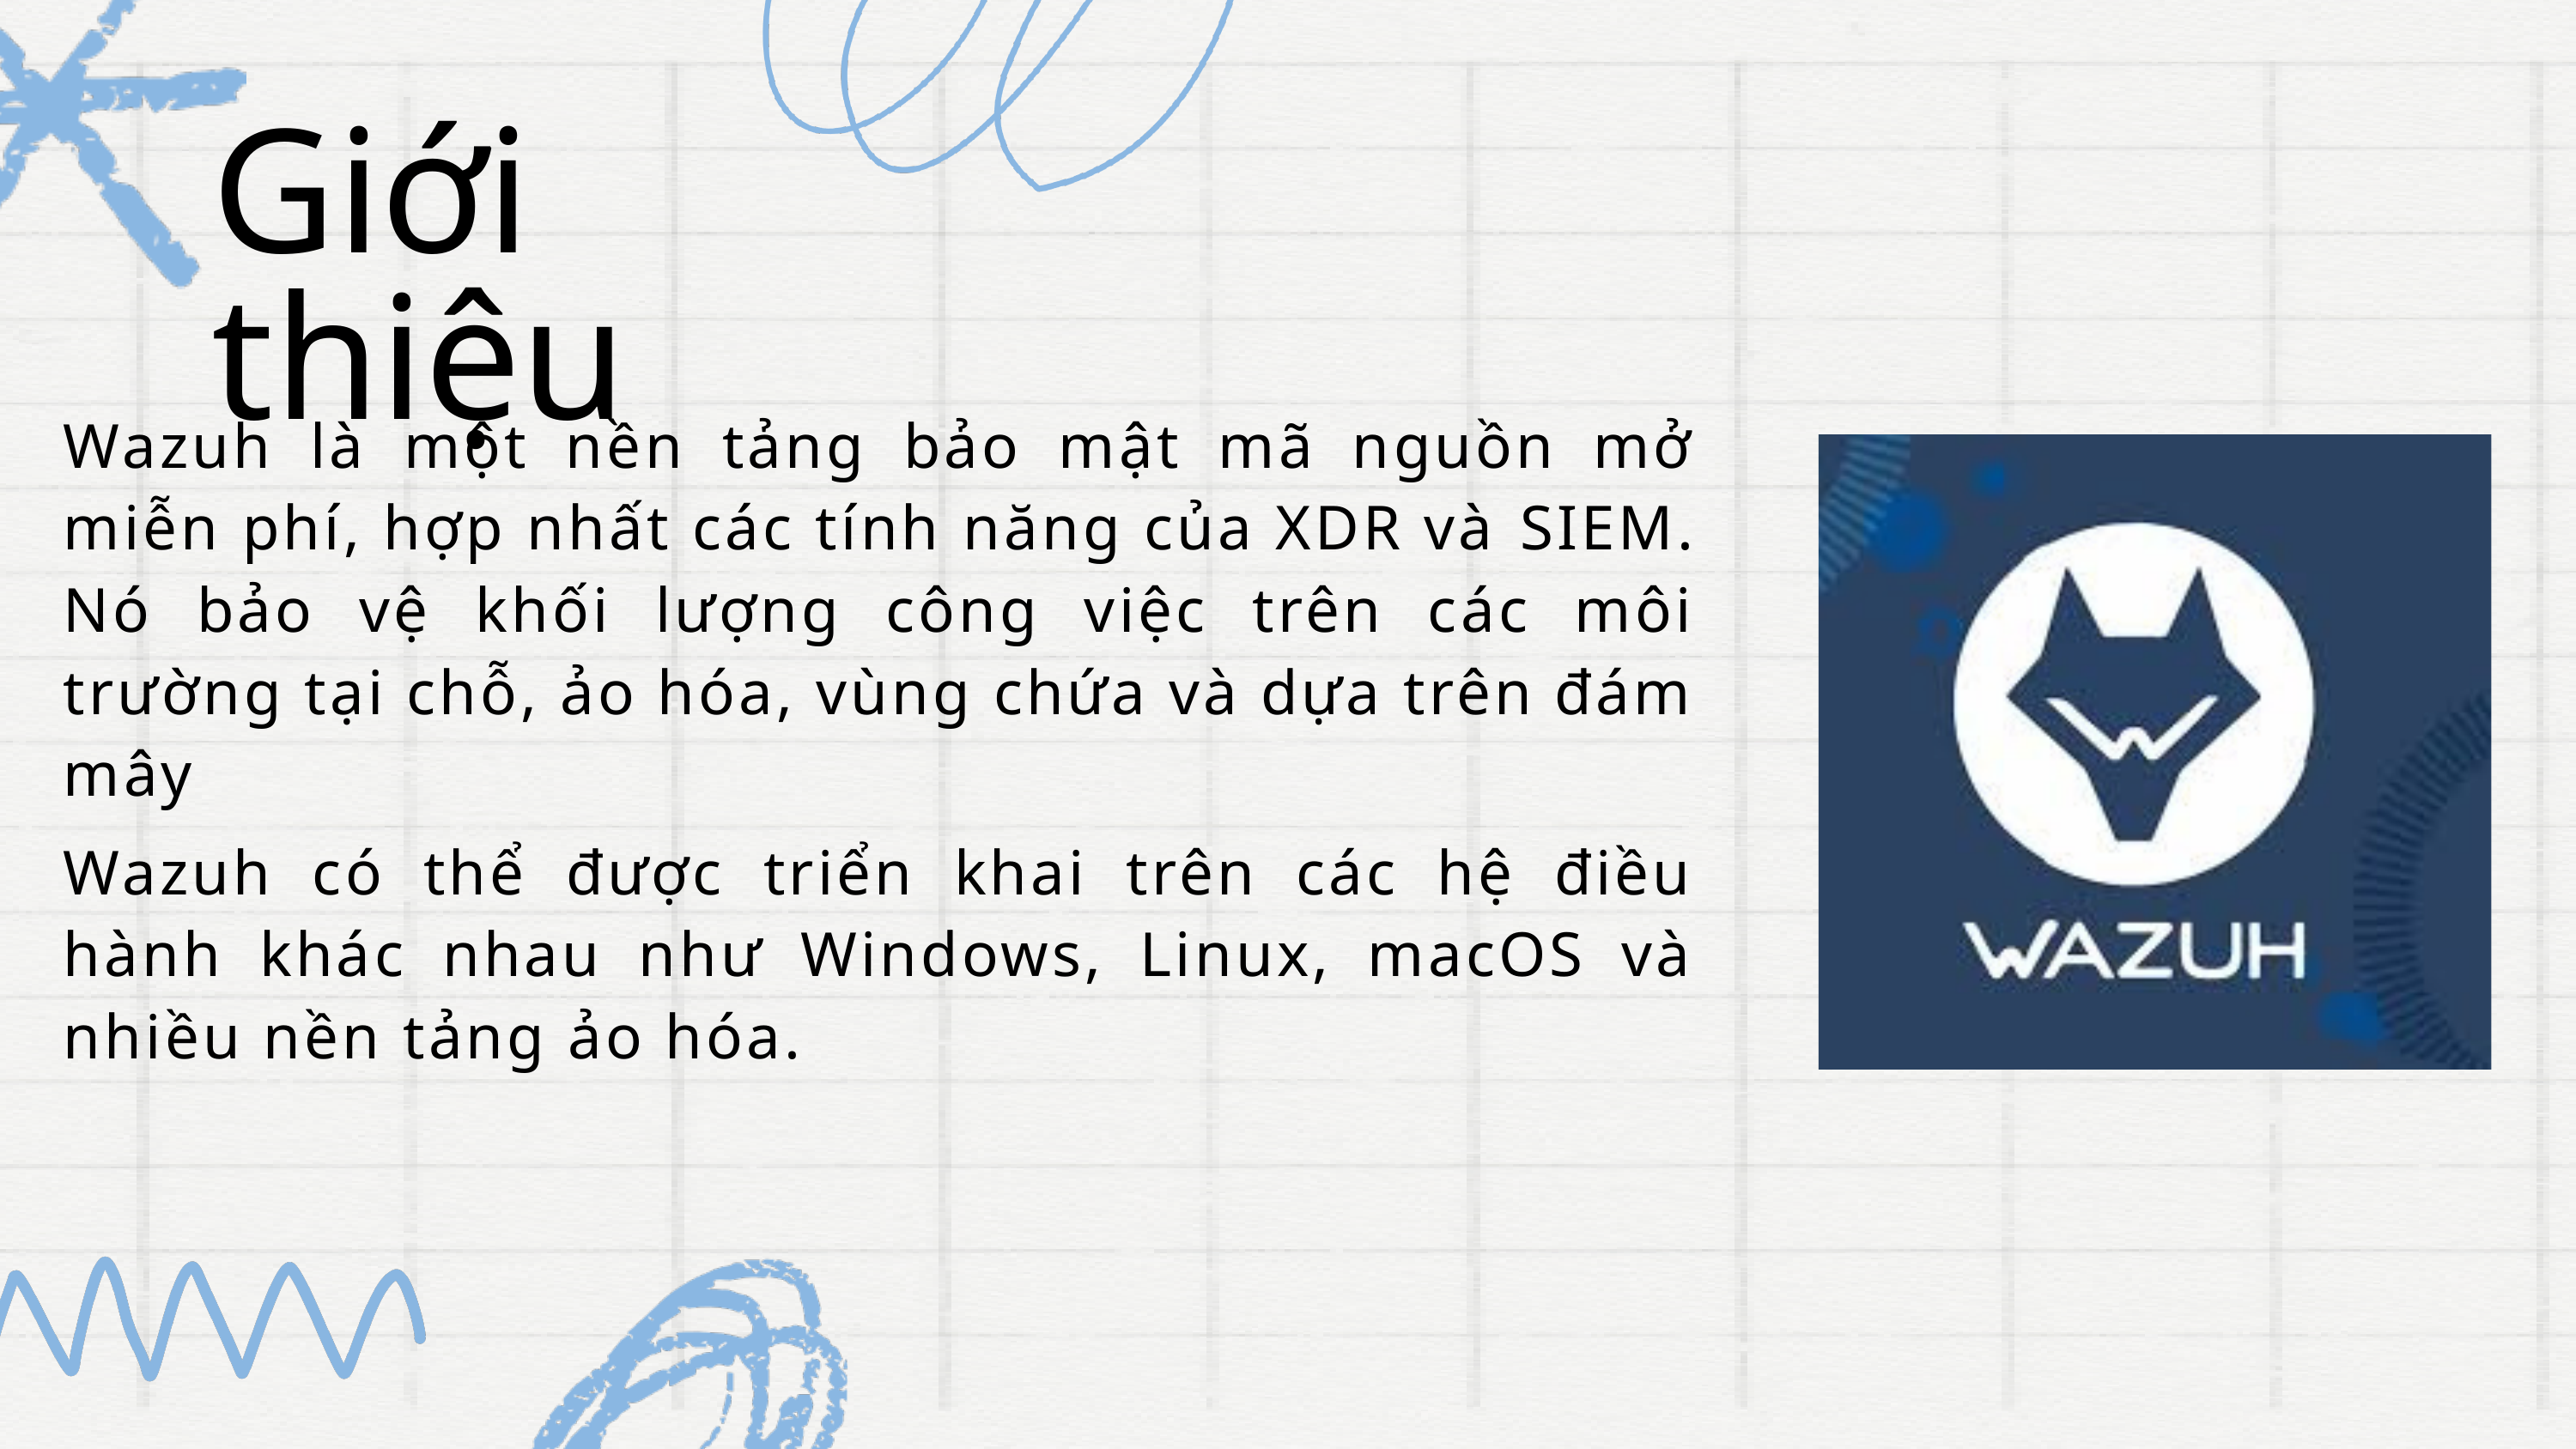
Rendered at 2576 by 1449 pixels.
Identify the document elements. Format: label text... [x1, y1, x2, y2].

text_box [0, 0, 246, 289]
text_box Wazuh có thể được triển khai trên các hệ điều hành khác nhau như Windows, Linux, macOS và nhiều nền tảng ảo hóa. [63, 824, 1698, 1071]
text_box [483, 1256, 848, 1449]
text_box Giới thiệu [211, 120, 943, 397]
text_box [629, 0, 1332, 193]
text_box Wazuh là một nền tảng bảo mật mã nguồn mở miễn phí, hợp nhất các tính năng của XDR và ​​SIEM. Nó bảo vệ khối lượng công việc trên các môi trường tại chỗ, ảo hóa, vùng chứa và dựa trên đám mây [63, 397, 1698, 809]
text_box [1818, 434, 2492, 1070]
text_box [0, 0, 2576, 1449]
text_box [0, 1256, 426, 1391]
